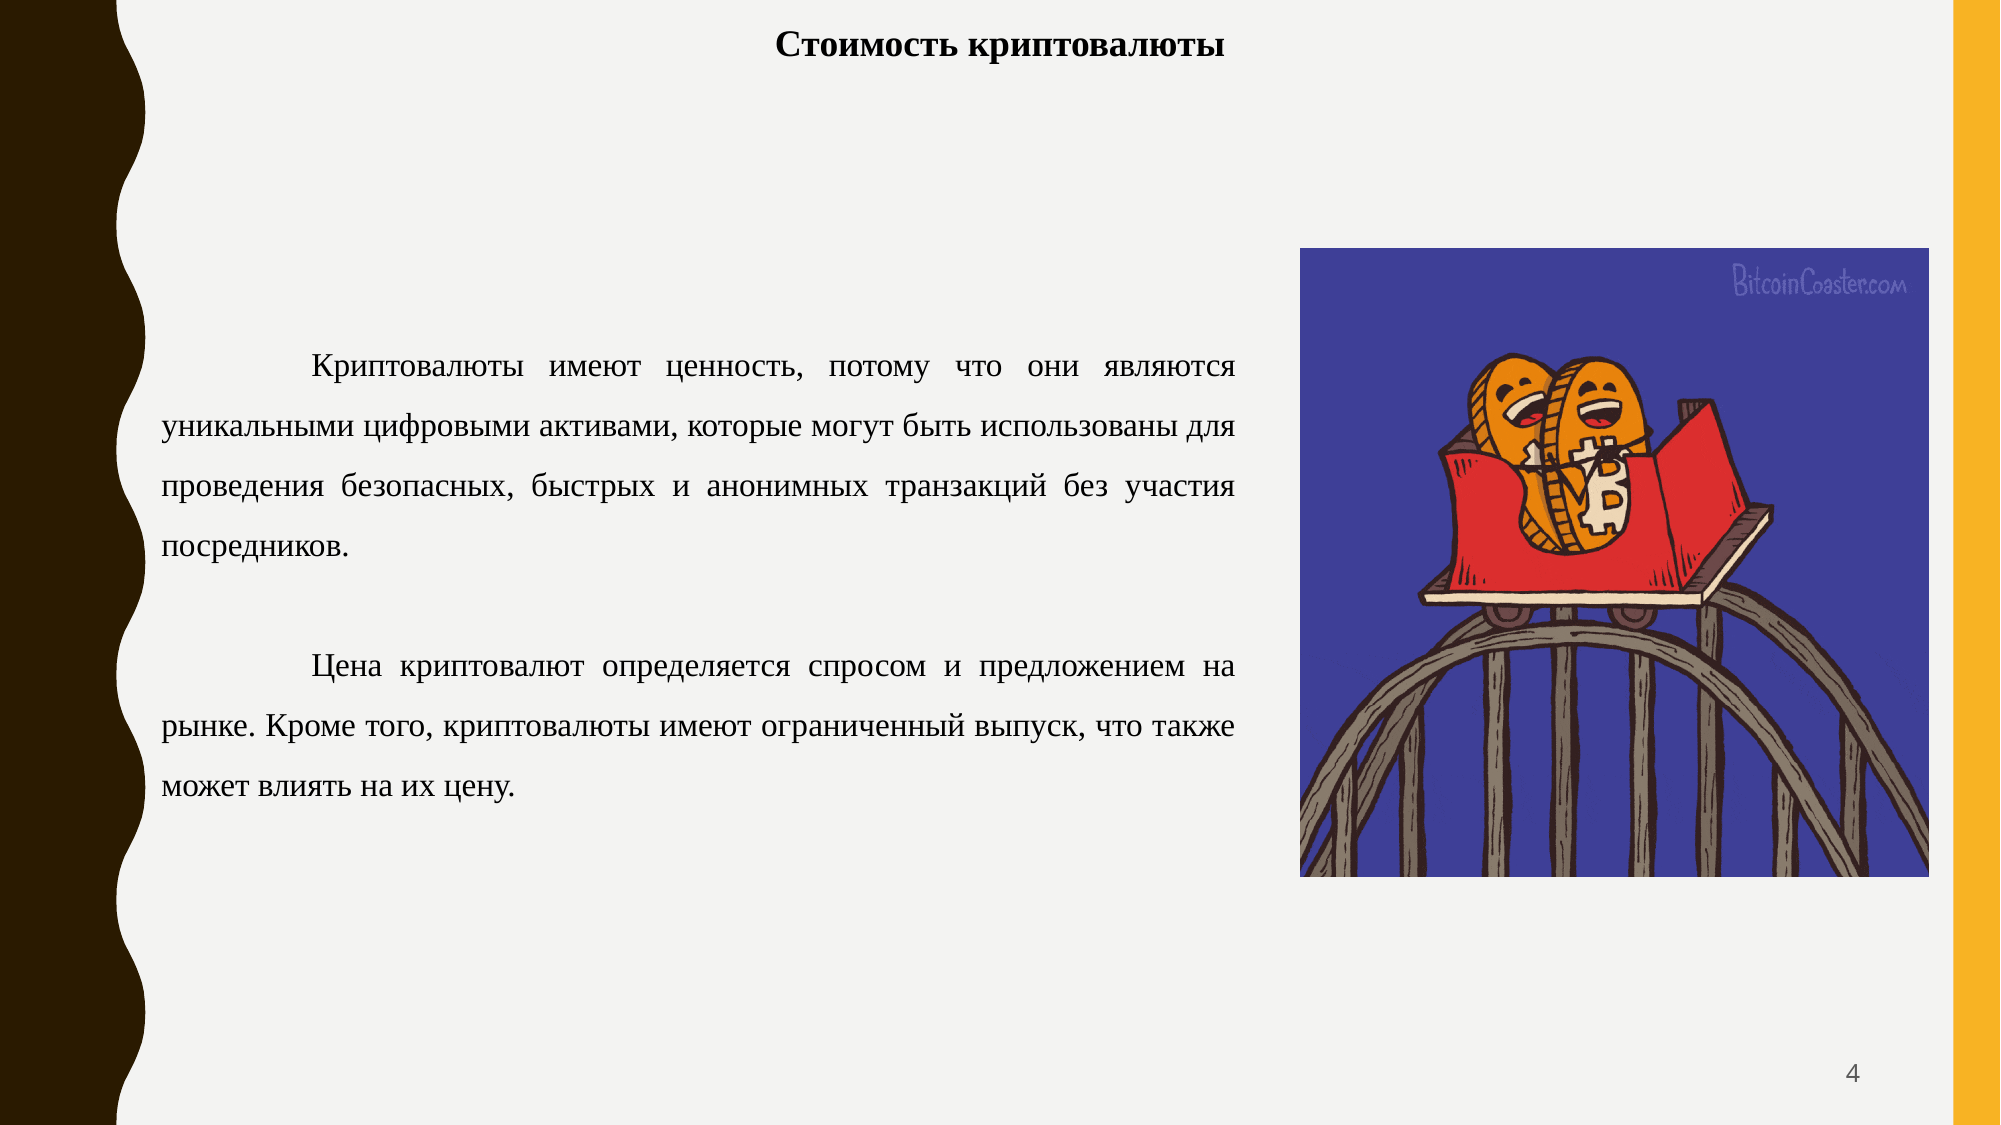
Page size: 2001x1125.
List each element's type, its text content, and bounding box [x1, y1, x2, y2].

text_box Стоимость криптовалюты [0, 11, 2000, 72]
slide_number 4 [1412, 1045, 1875, 1103]
picture [1300, 248, 1929, 877]
text_box Криптовалюты имеют ценность, потому что они являются уникальными цифровыми активами, которые могут быть использованы для проведения безопасных, быстрых и анонимных транзакций без участия посредников. Цена криптовалют определяется спросом и предложением на рынке. Кроме того, криптовалюты имеют ограниченный выпуск, что также может влиять на их цену. [146, 316, 1252, 810]
